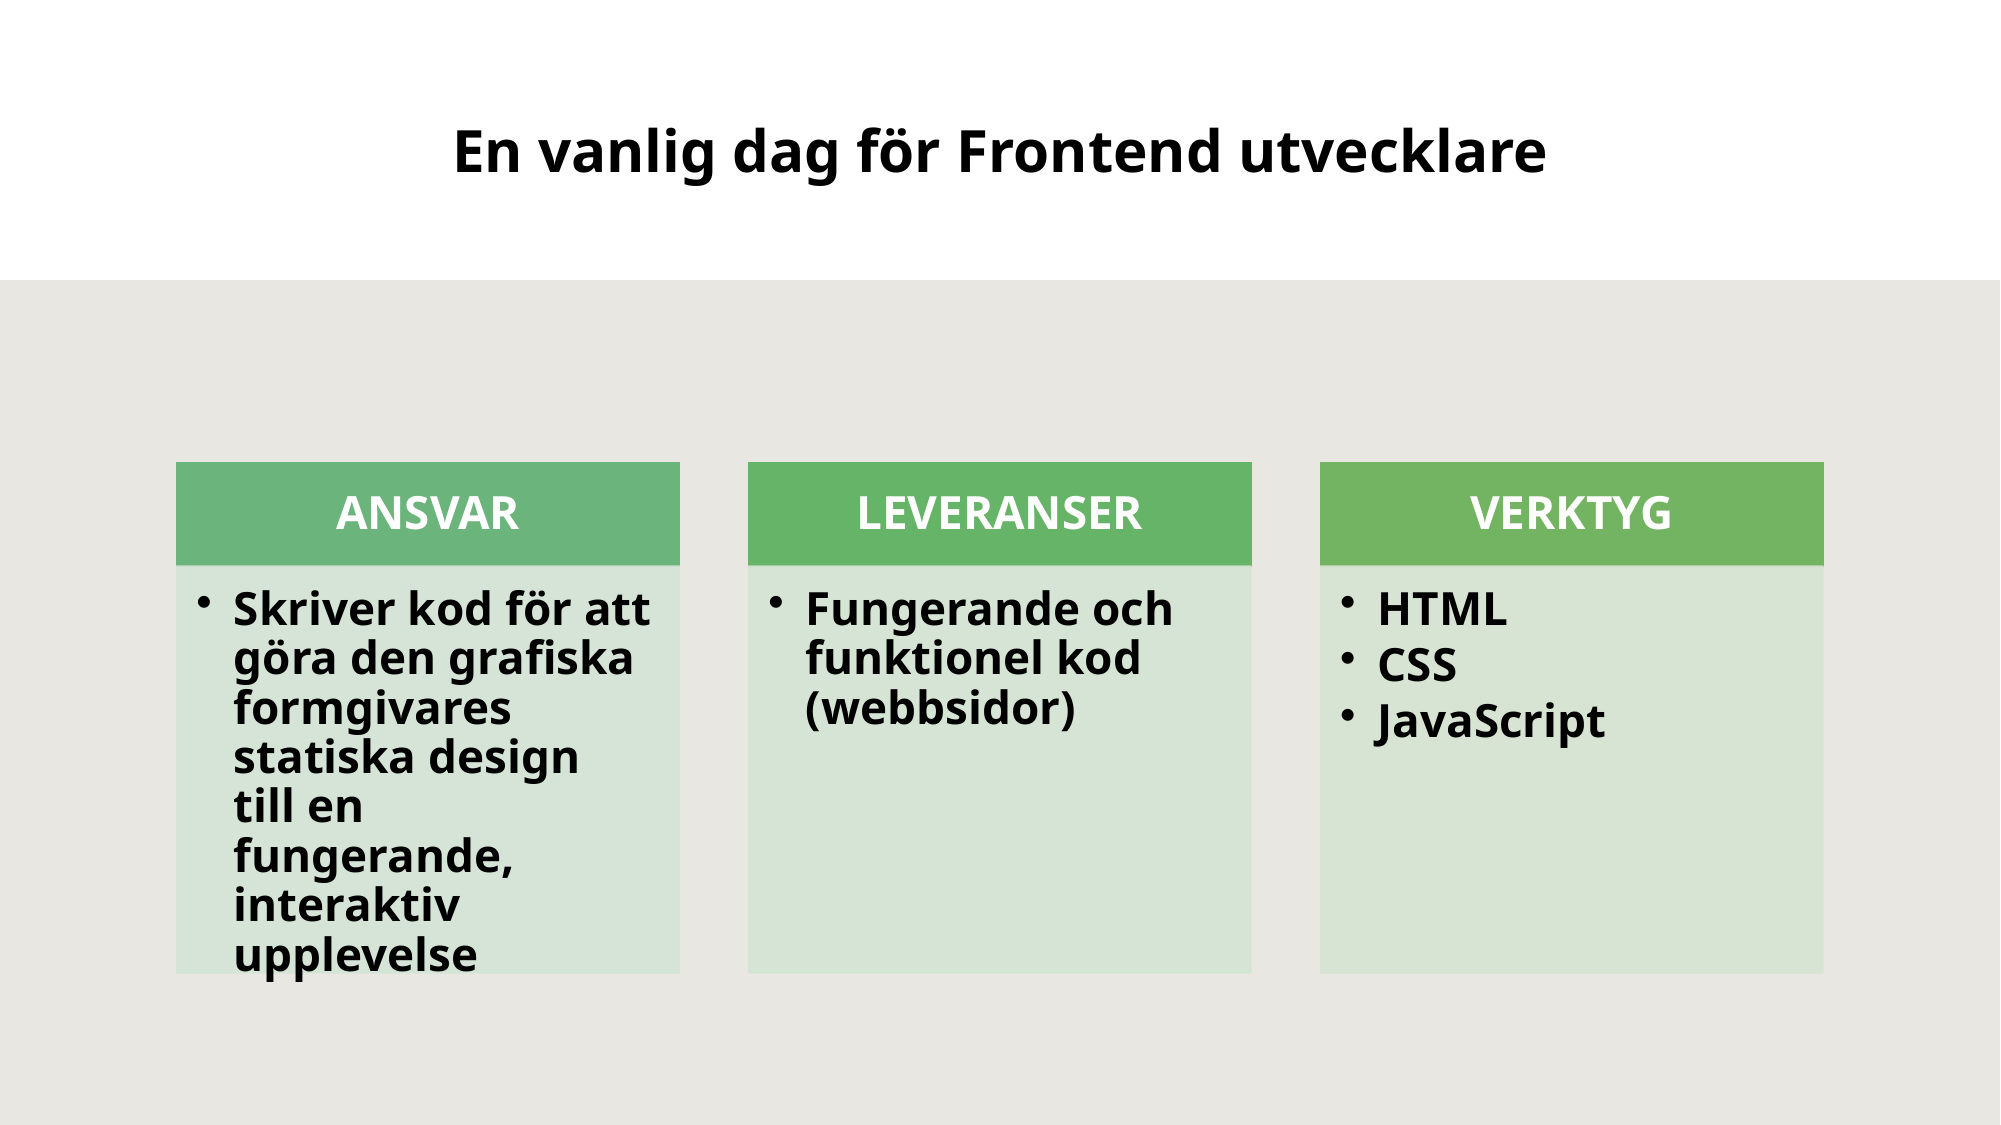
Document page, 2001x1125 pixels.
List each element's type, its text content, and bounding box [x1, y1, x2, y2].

title En vanlig dag för Frontend utvecklare [176, 73, 1824, 219]
text_box [0, 0, 2000, 279]
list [176, 460, 1824, 975]
text_box [0, 279, 2000, 1125]
